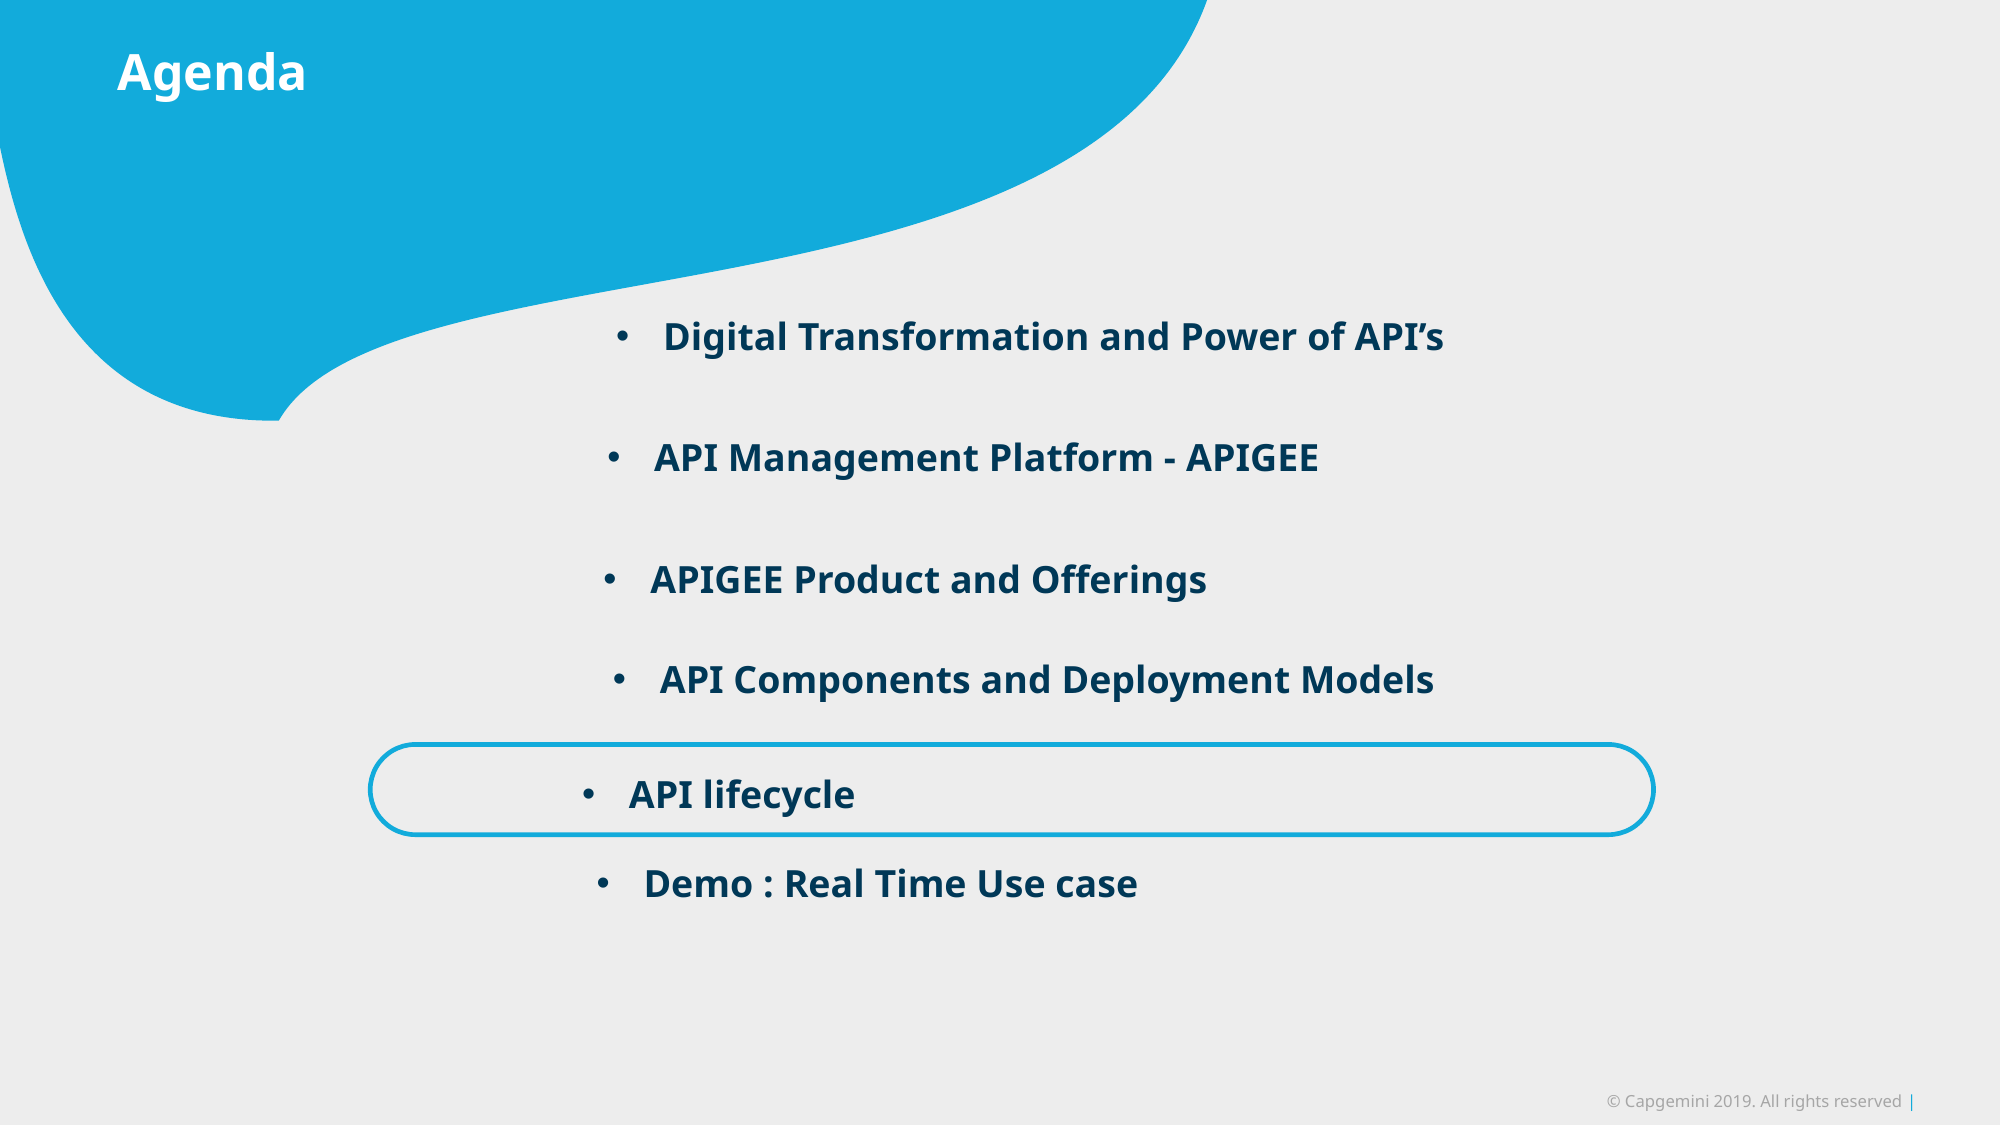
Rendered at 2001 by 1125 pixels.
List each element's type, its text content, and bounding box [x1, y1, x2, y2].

text_box [370, 744, 1654, 835]
text_box APIGEE Product and Offerings [588, 526, 1233, 609]
text_box Demo : Real Time Use case [581, 852, 1164, 913]
text_box API Management Platform - APIGEE [592, 403, 1335, 486]
text_box Digital Transformation and Power of API’s [601, 305, 1461, 366]
text_box API Components and Deployment Models [598, 648, 1451, 709]
title Agenda [72, 3, 1072, 140]
